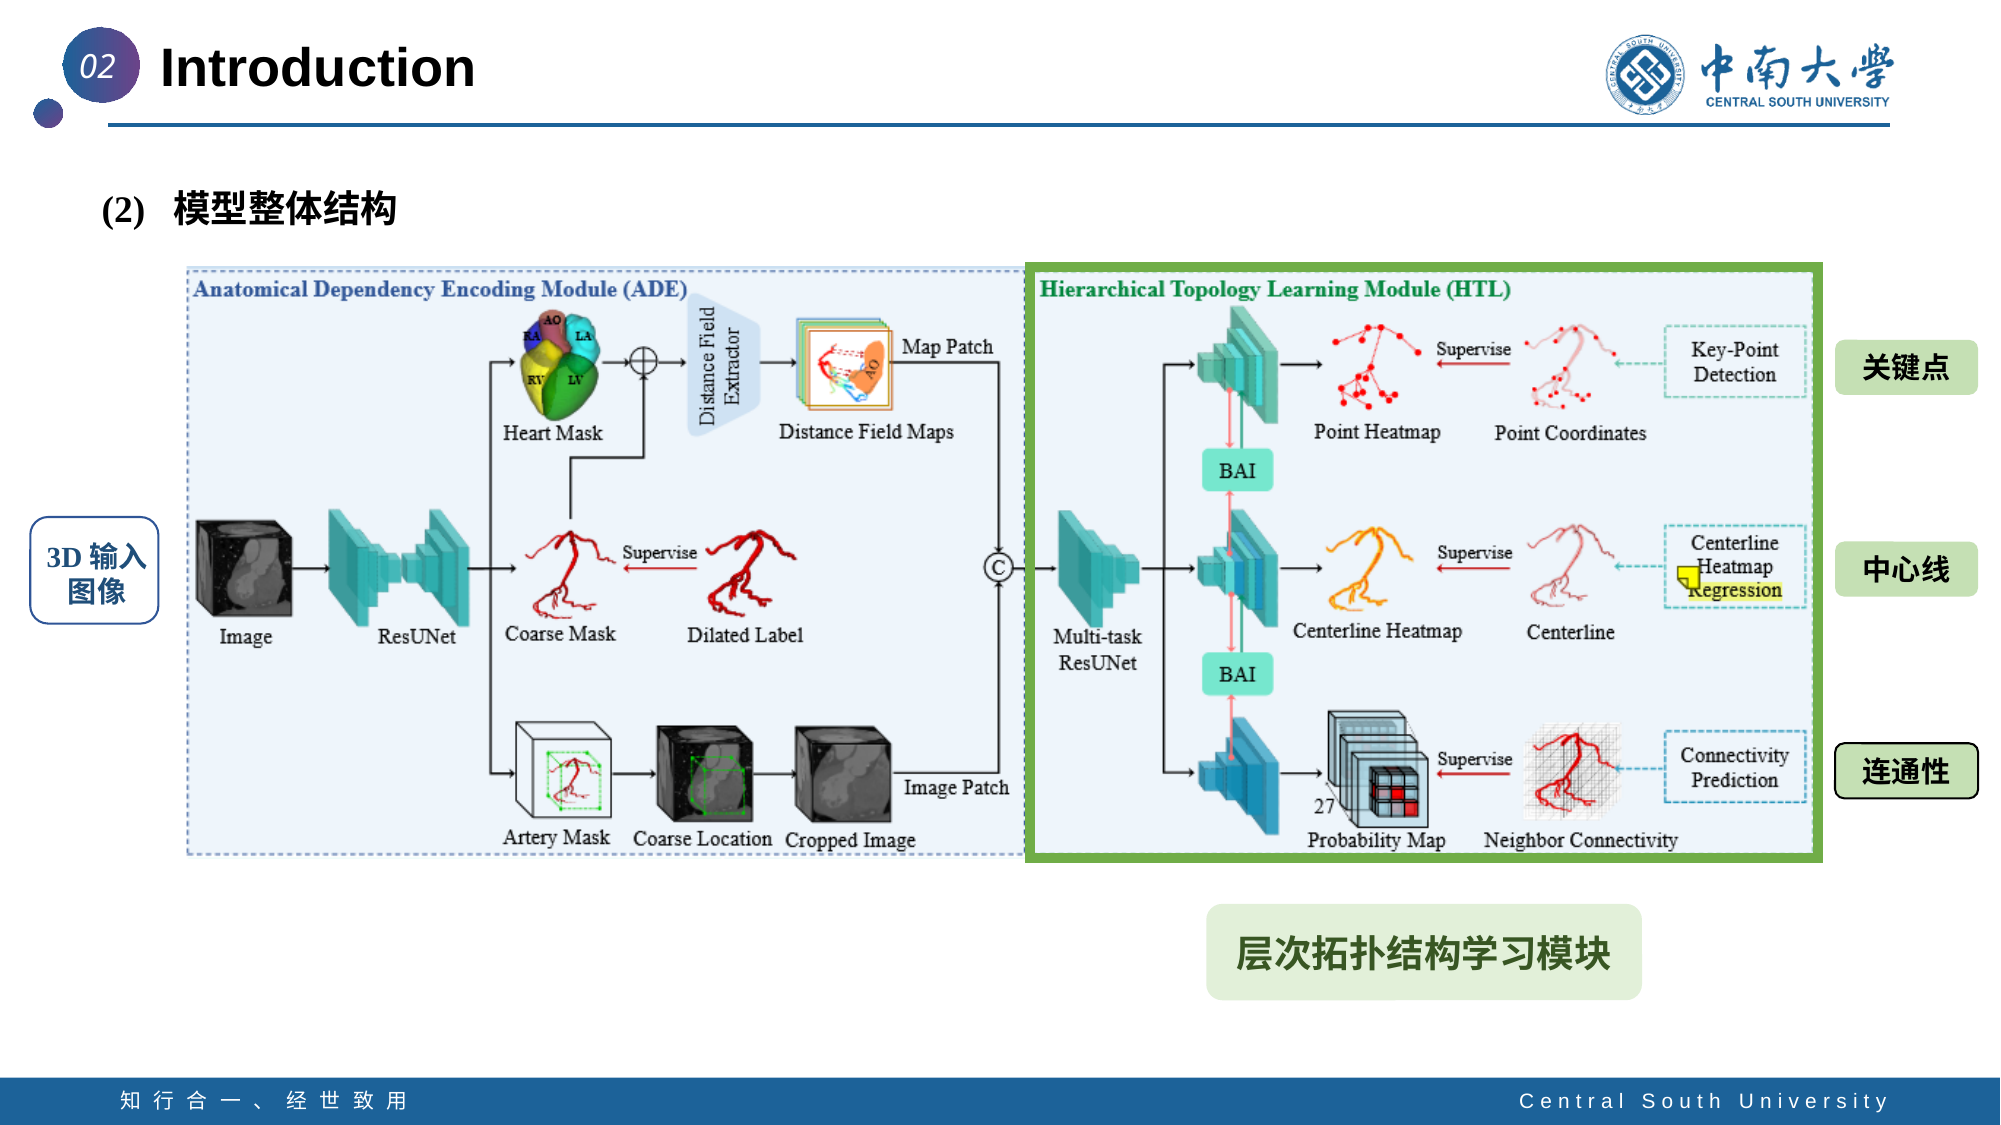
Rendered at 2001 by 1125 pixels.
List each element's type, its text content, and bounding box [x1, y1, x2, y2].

text_box Central South University [1504, 1080, 1902, 1120]
text_box (2) 模型整体结构 [86, 177, 809, 238]
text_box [33, 26, 153, 128]
picture [181, 266, 1030, 859]
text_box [21, 516, 173, 624]
text_box Introduction [160, 26, 532, 106]
picture [1595, 28, 1907, 121]
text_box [1030, 266, 1819, 1001]
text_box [1835, 339, 1979, 799]
text_box [0, 1077, 2000, 1125]
text_box 知行合一、经世致用 [105, 1080, 423, 1120]
